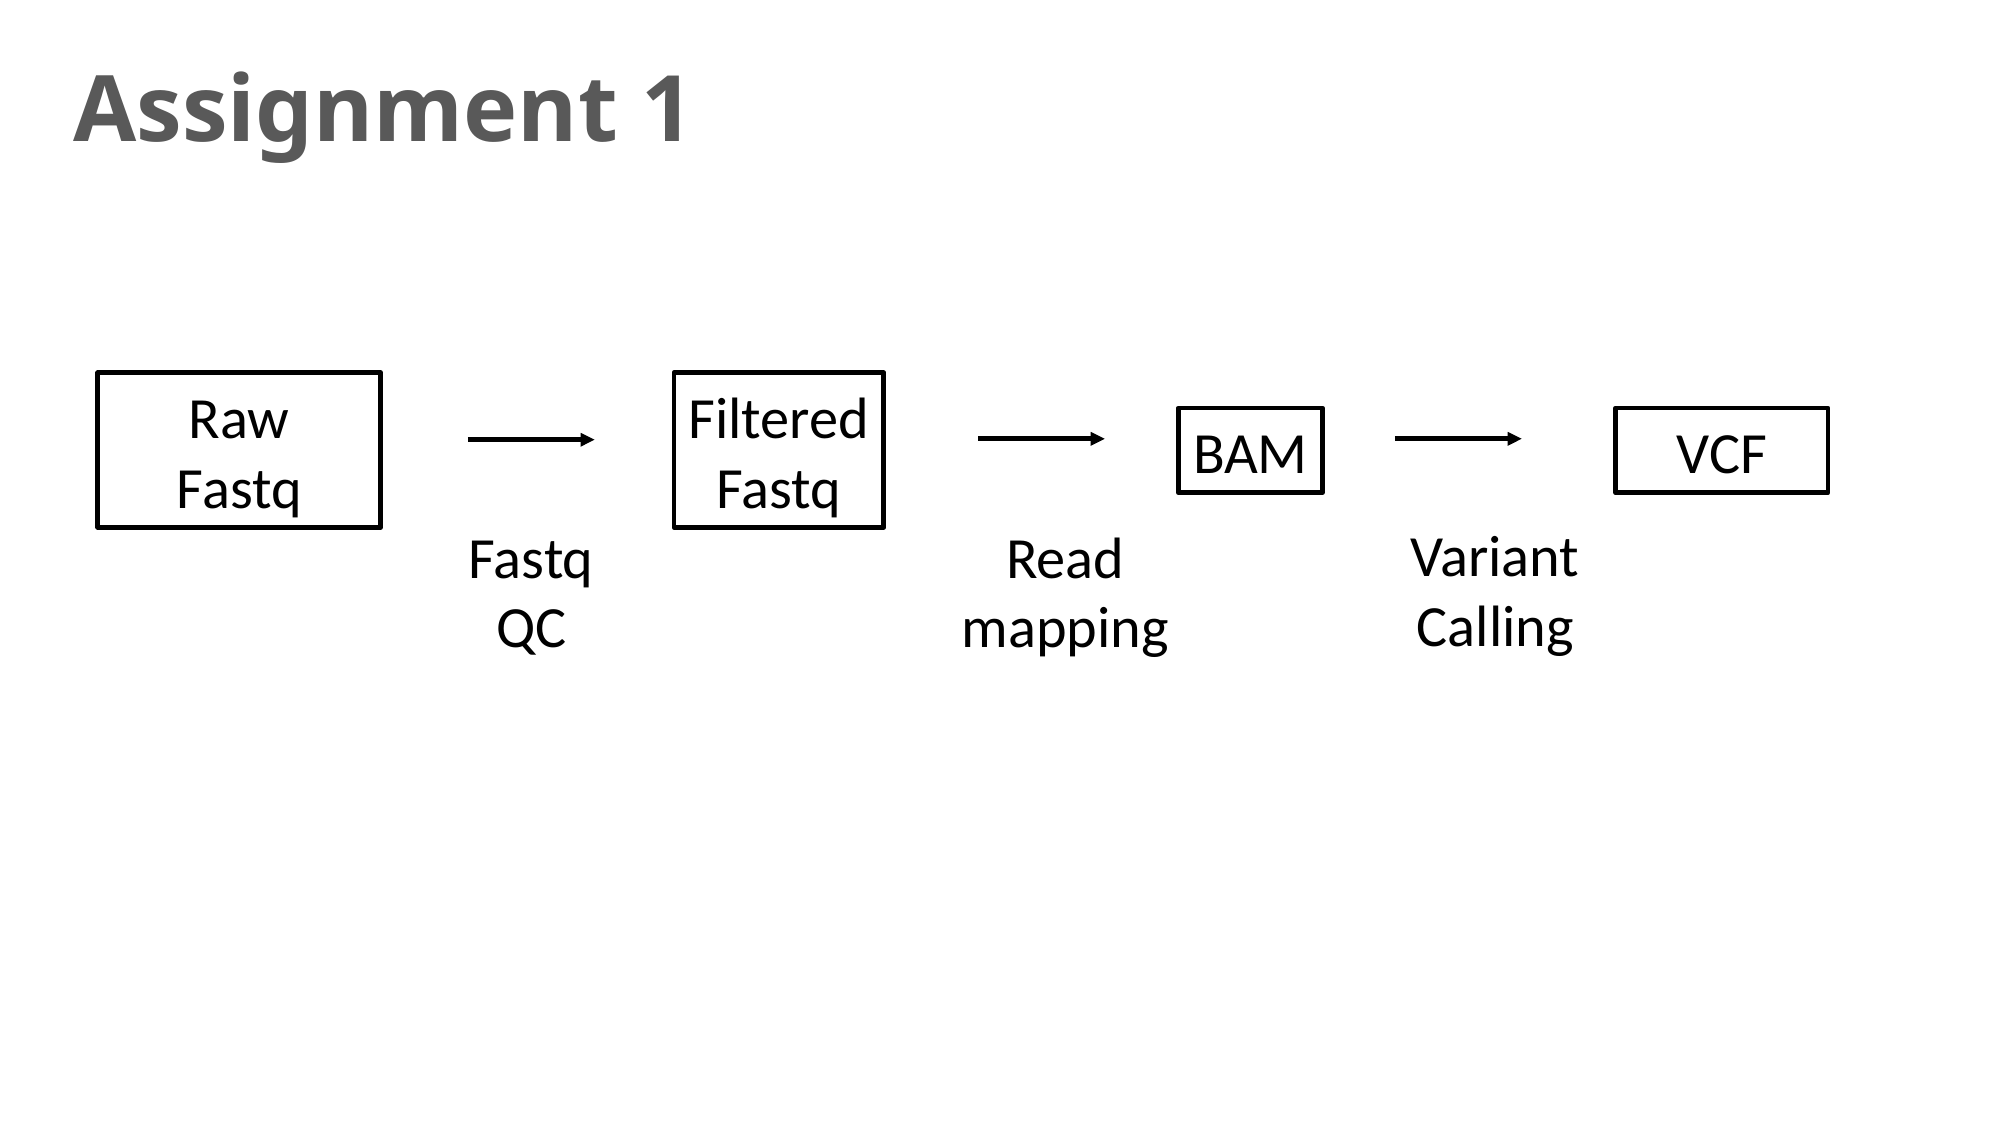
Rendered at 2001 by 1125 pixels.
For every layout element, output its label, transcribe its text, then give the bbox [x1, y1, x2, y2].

text_box VCF [1615, 408, 1828, 493]
text_box Fastq QC [436, 512, 626, 667]
title Assignment 1 [58, 3, 2000, 221]
text_box Raw Fastq [97, 372, 381, 528]
text_box BAM [1178, 408, 1323, 493]
text_box Variant Calling [1396, 510, 1595, 666]
text_box Read mapping [947, 512, 1184, 667]
text_box Filtered Fastq [673, 372, 884, 528]
